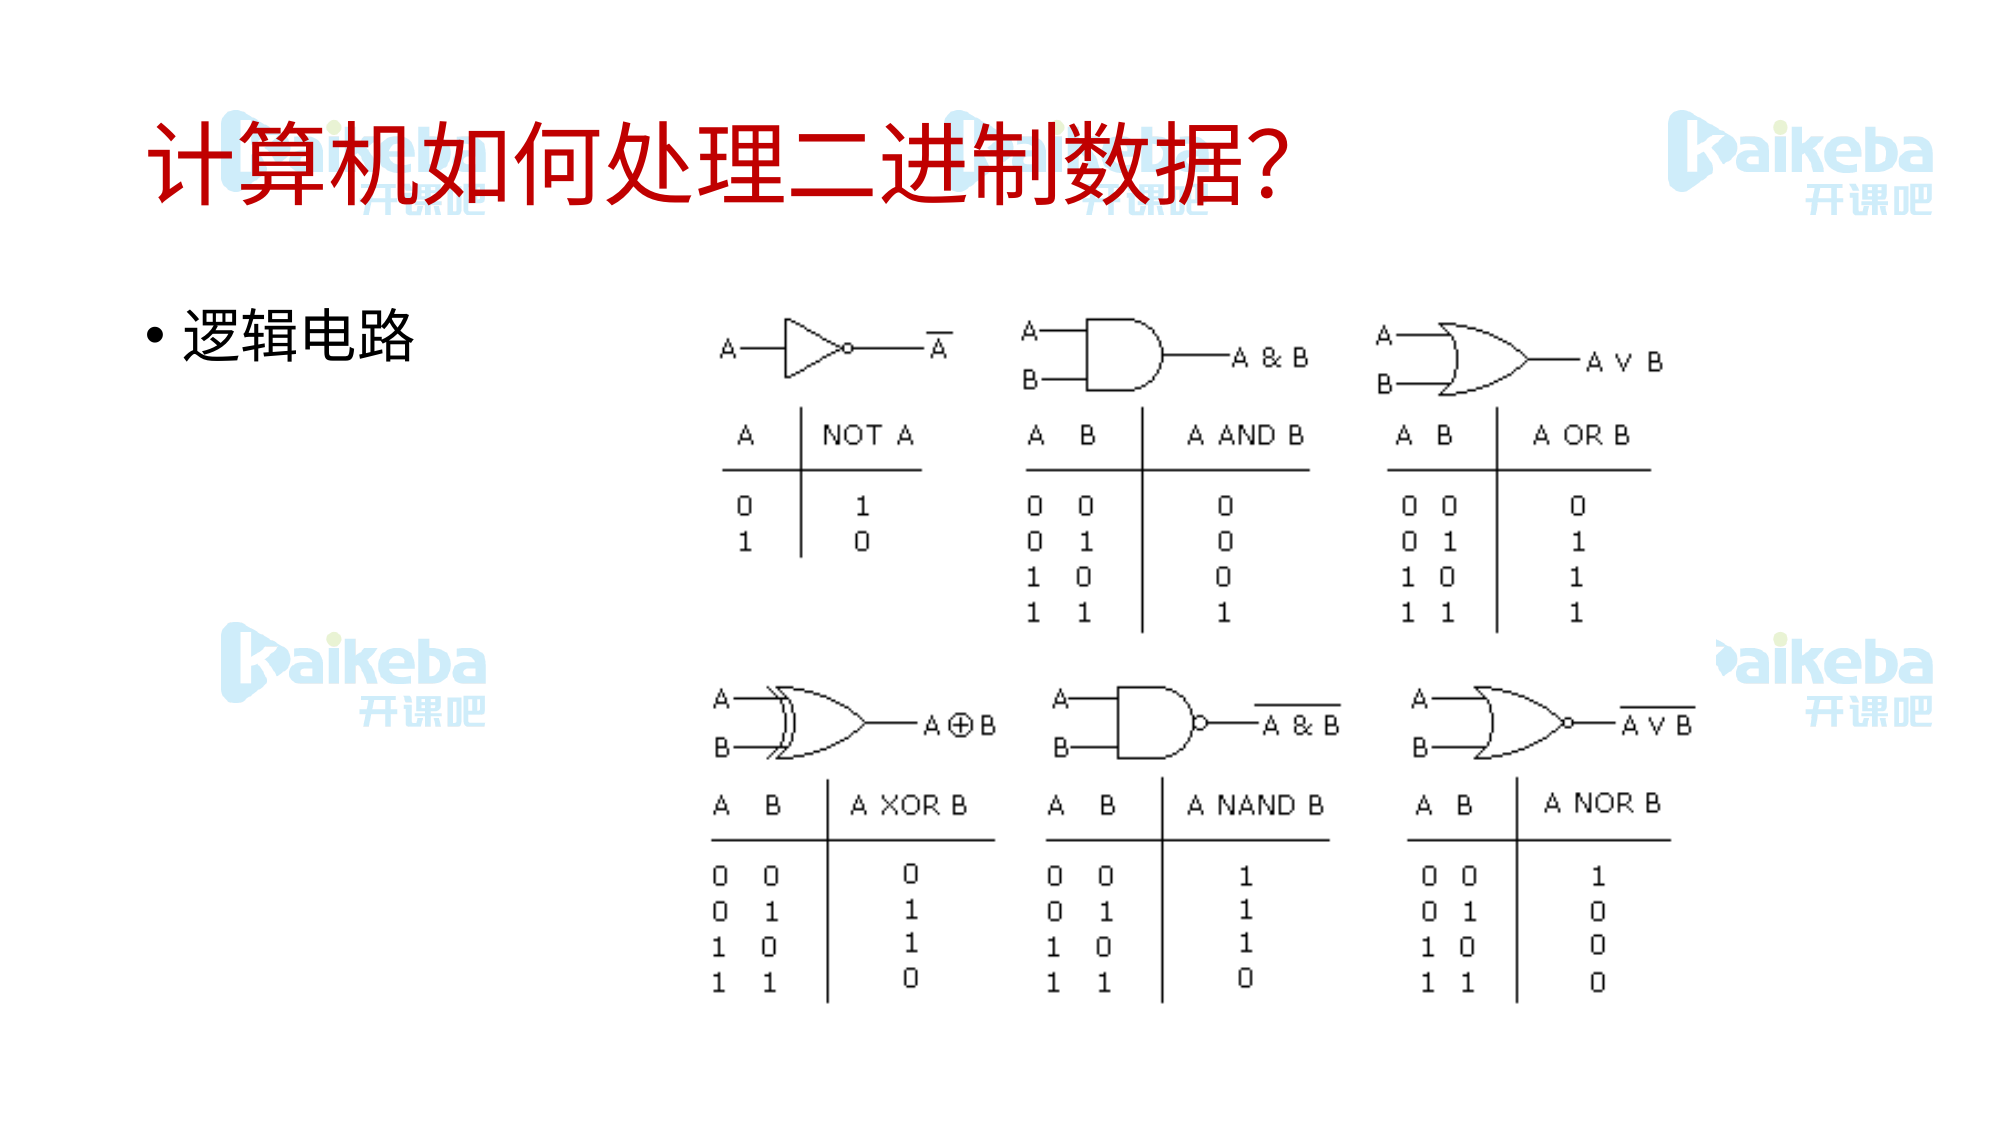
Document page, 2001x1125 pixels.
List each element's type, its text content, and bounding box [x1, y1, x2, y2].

list 逻辑电路 [136, 298, 1863, 1014]
picture [692, 299, 1717, 1038]
title 计算机如何处理二进制数据？ [136, 59, 1863, 278]
